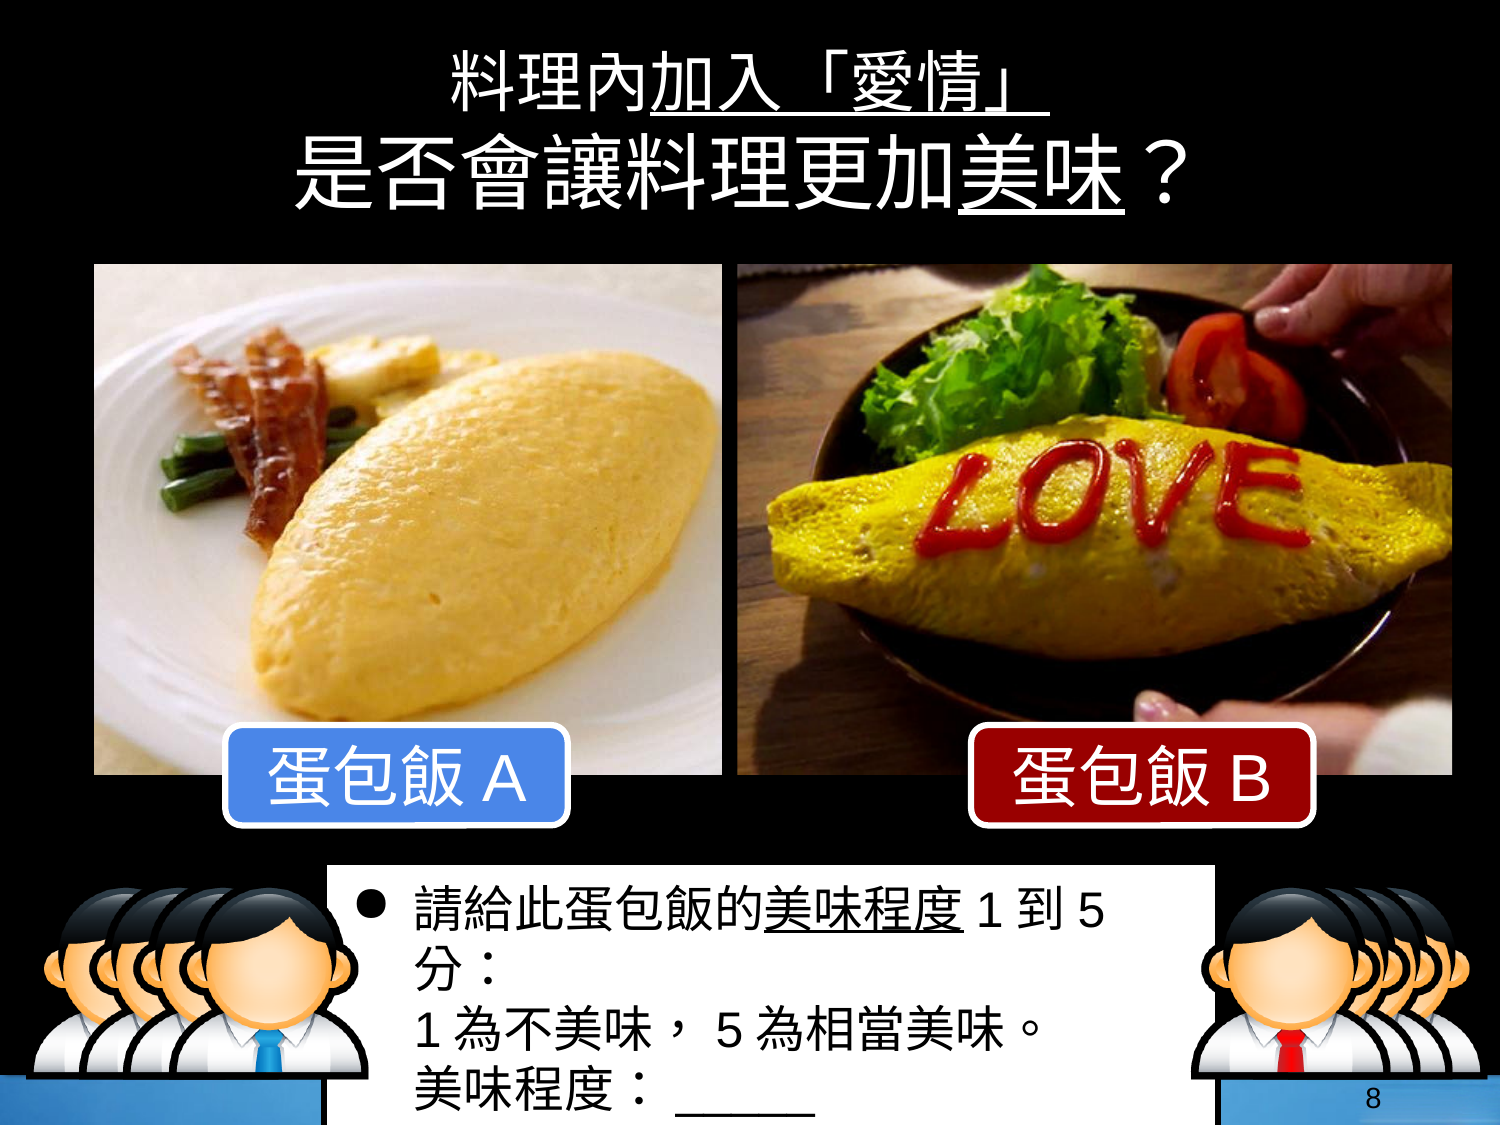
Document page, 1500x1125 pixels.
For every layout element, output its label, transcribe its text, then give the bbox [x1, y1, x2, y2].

picture [1190, 879, 1500, 1125]
picture [0, 879, 369, 1125]
title 料理內加入「愛情」 是否會讓料理更加美味？ [78, 27, 1422, 232]
slide_number ‹#› [1350, 1089, 1488, 1118]
picture [94, 264, 722, 776]
picture [737, 264, 1453, 776]
text_box 請給此蛋包飯的美味程度1到5分： 1為不美味，5為相當美味。 美味程度：_____ [323, 862, 1219, 1125]
text_box 蛋包飯A [225, 783, 568, 826]
text_box 蛋包飯B [971, 783, 1314, 826]
